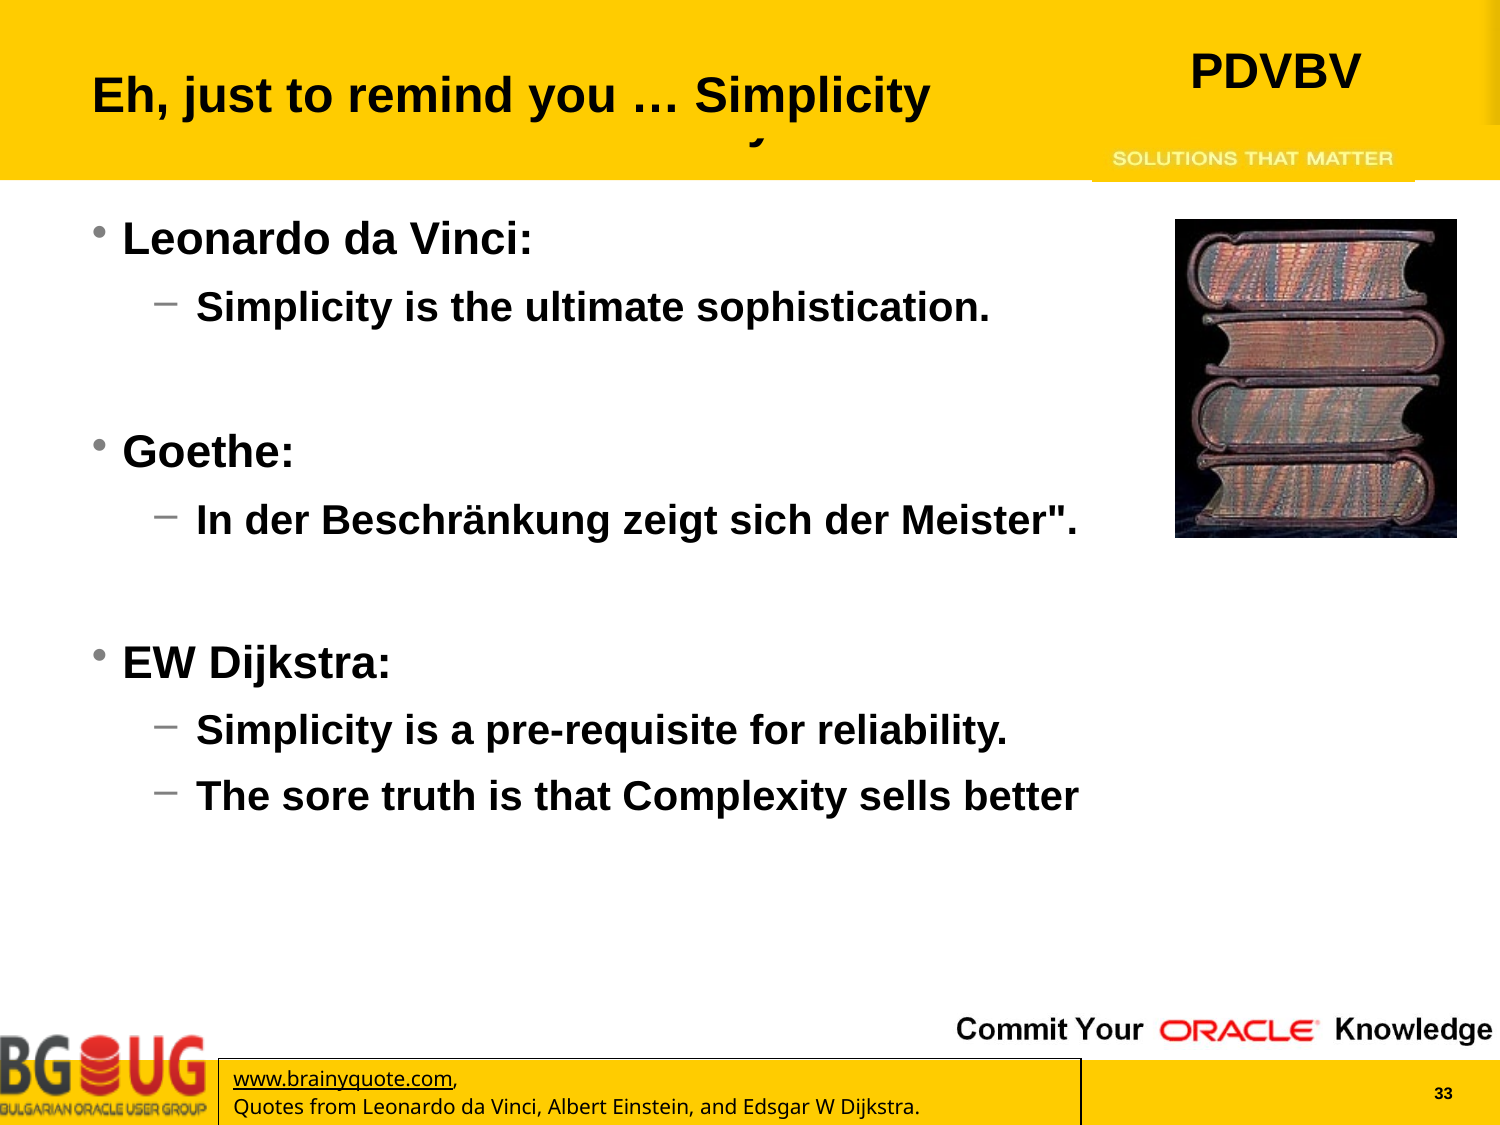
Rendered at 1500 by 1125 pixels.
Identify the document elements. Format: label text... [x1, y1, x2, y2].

picture [952, 1011, 1500, 1050]
list Leonardo da Vinci: Simplicity is the ultimate sophistication. Goethe: In der Beschränkung zeigt sich der Meister". EW Dijkstra: Simplicity is a pre-requisite for reliability. The sore truth is that Complexity sells better [76, 207, 1436, 966]
slide_number 33 [1409, 1074, 1468, 1100]
picture [1174, 219, 1457, 538]
picture [1160, 0, 1500, 125]
title Eh, just to remind you … Simplicity [76, 45, 1028, 139]
picture [0, 1034, 207, 1121]
picture [1092, 137, 1415, 182]
text_box www.brainyquote.com, Quotes from Leonardo da Vinci, Albert Einstein, and Edsgar W Dijkstra. [218, 1058, 1081, 1125]
